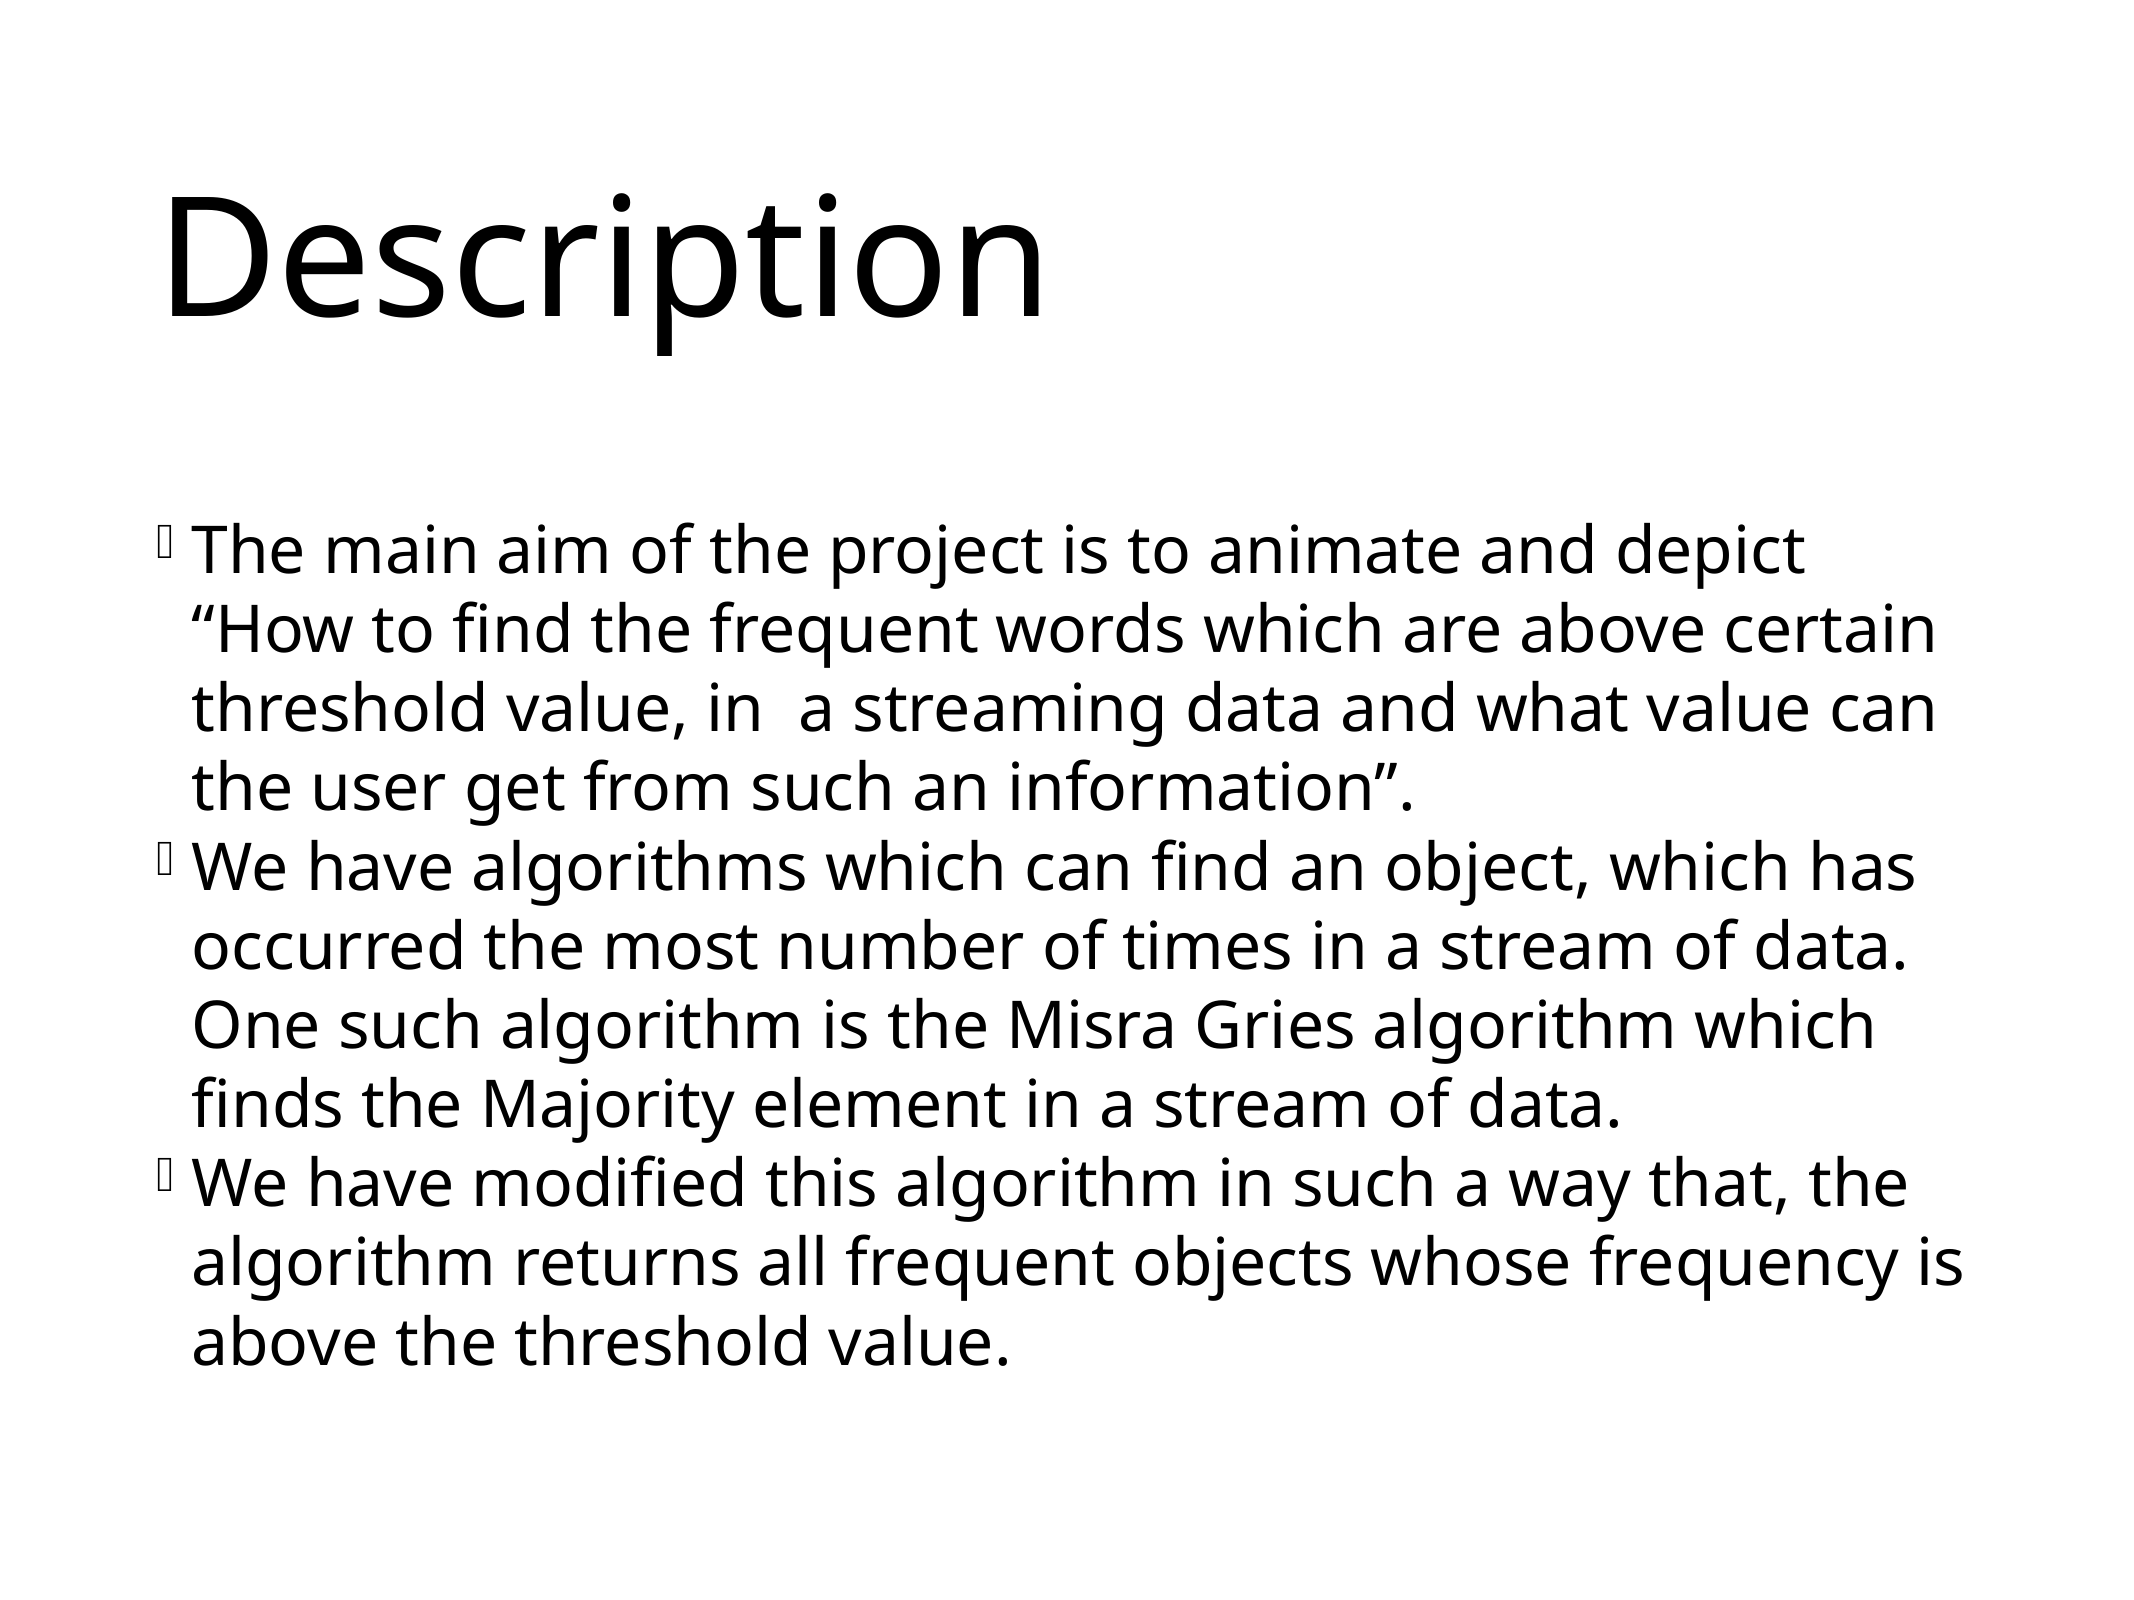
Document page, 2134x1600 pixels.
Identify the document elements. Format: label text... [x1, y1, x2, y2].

text_box Description [156, 72, 1977, 427]
text_box The main aim of the project is to animate and depict “How to find the frequent words which are above certain threshold value, in a streaming data and what value can the user get from such an information”. We have algorithms which can find an object, which has occurred the most number of times in a stream of data. One such algorithm is the Misra Gries algorithm which finds the Majority element in a stream of data. We have modified this algorithm in such a way that, the algorithm returns all frequent objects whose frequency is above the threshold value. [156, 427, 1977, 1459]
